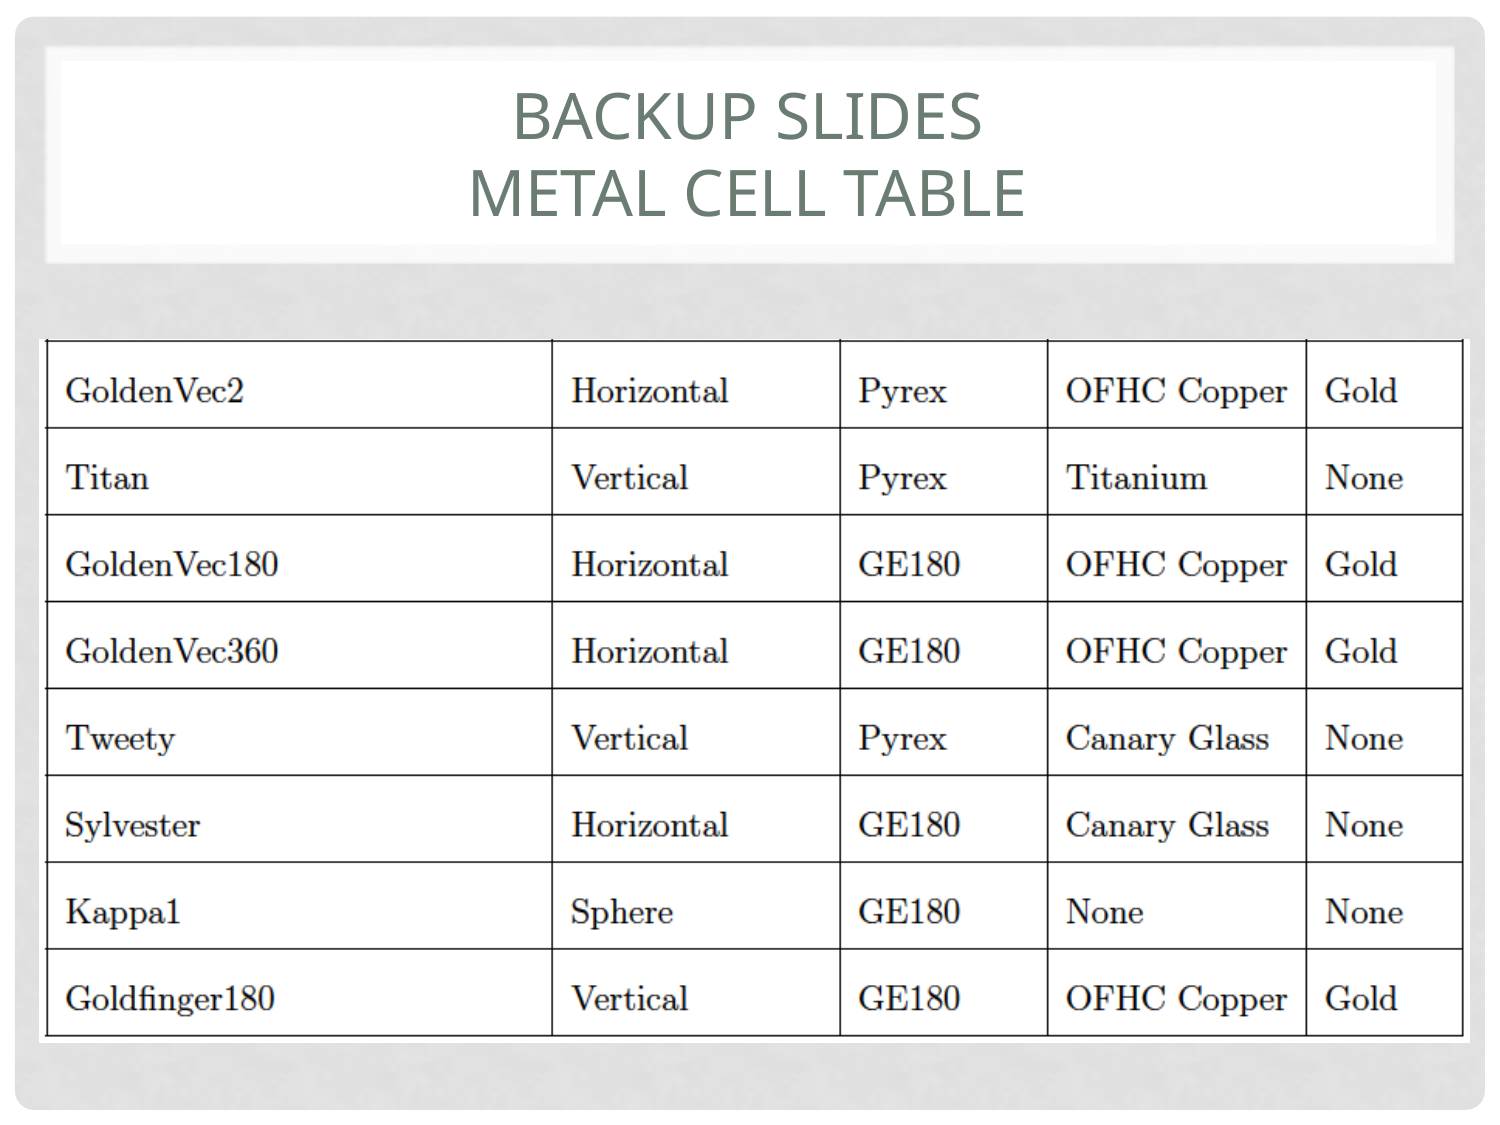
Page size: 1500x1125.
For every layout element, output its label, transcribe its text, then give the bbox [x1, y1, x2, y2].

title backup slides metal cell table [69, 66, 1425, 238]
picture [39, 339, 1470, 1043]
